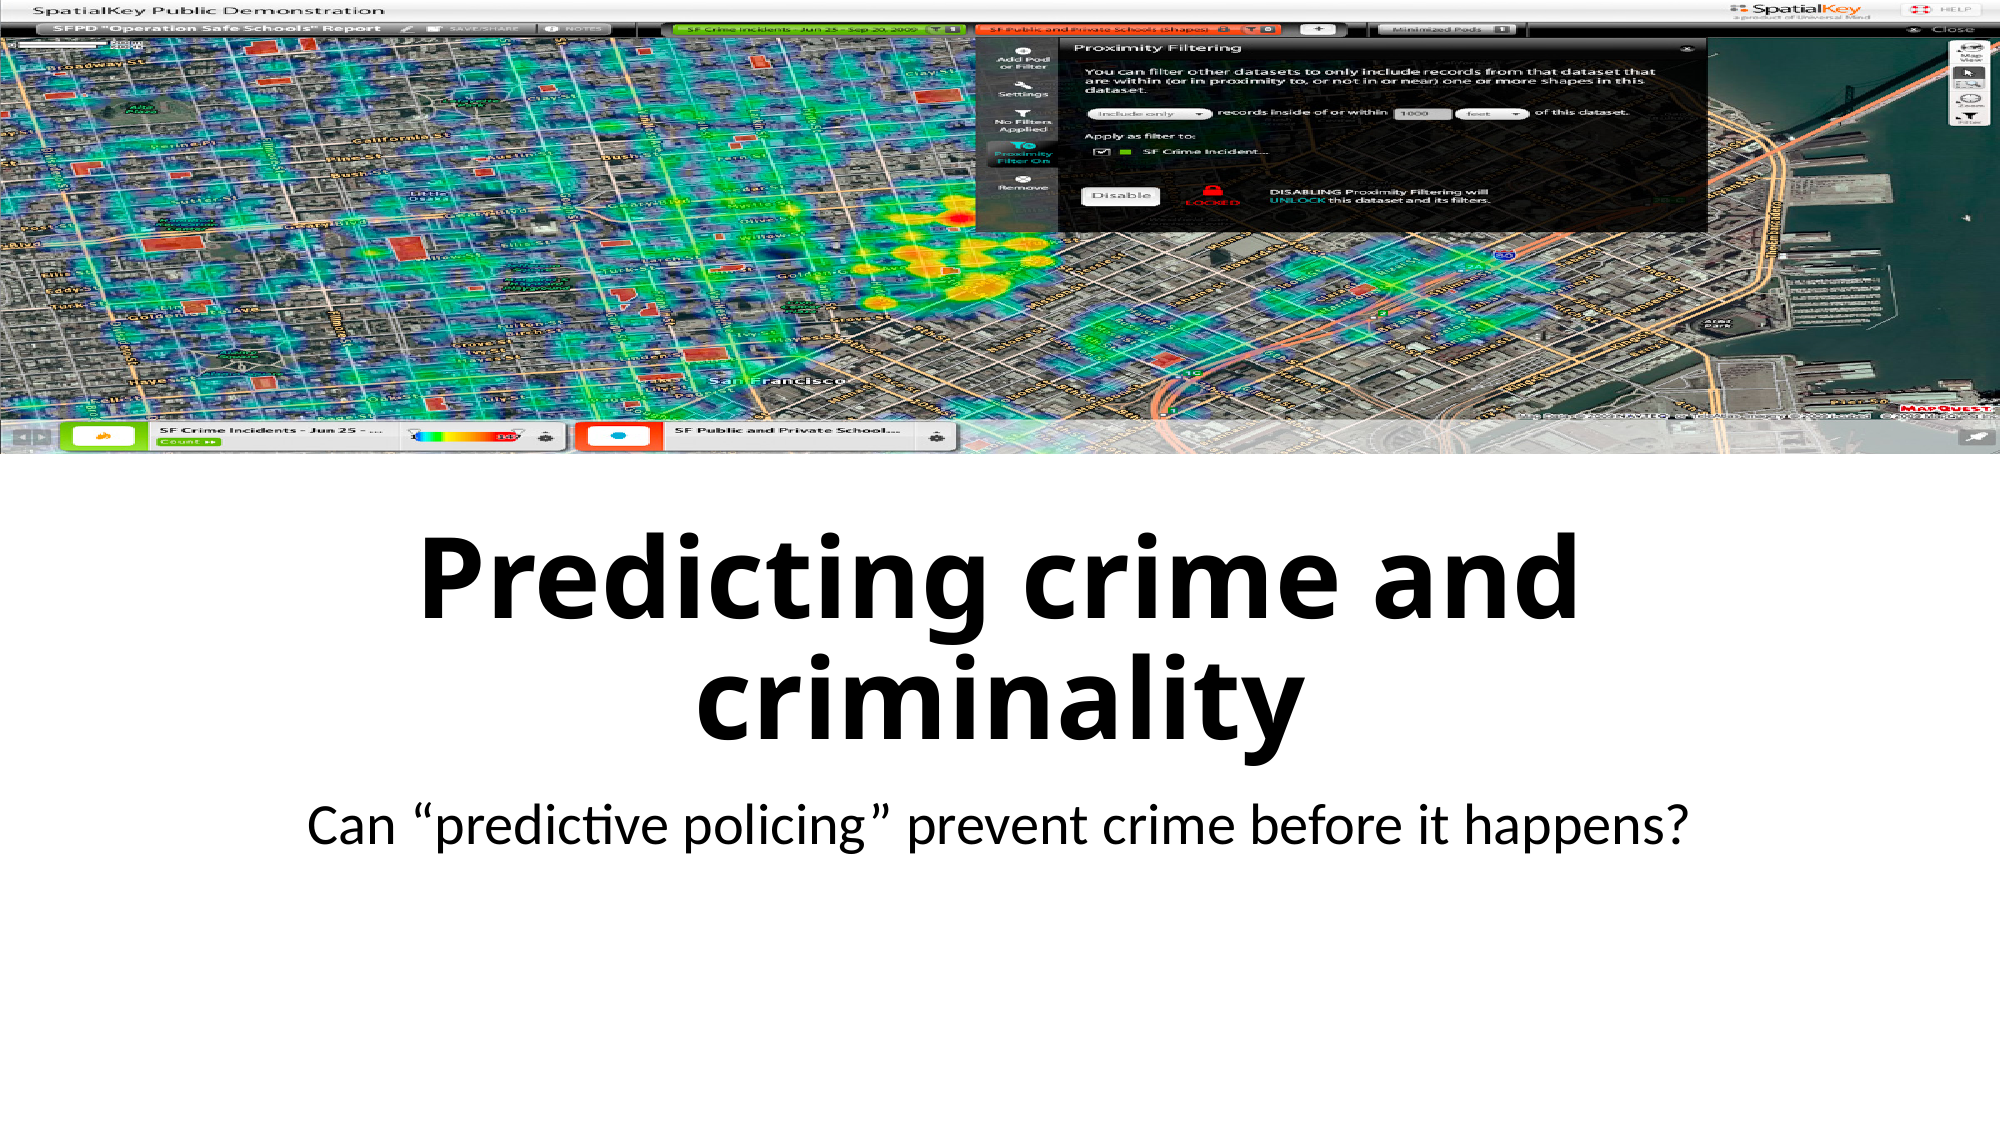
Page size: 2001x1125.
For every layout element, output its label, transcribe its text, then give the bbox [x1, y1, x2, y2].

title Predicting crime and criminality [249, 454, 1750, 772]
subtitle Can “predictive policing” prevent crime before it happens? [249, 786, 1750, 1059]
picture [0, 0, 2000, 454]
